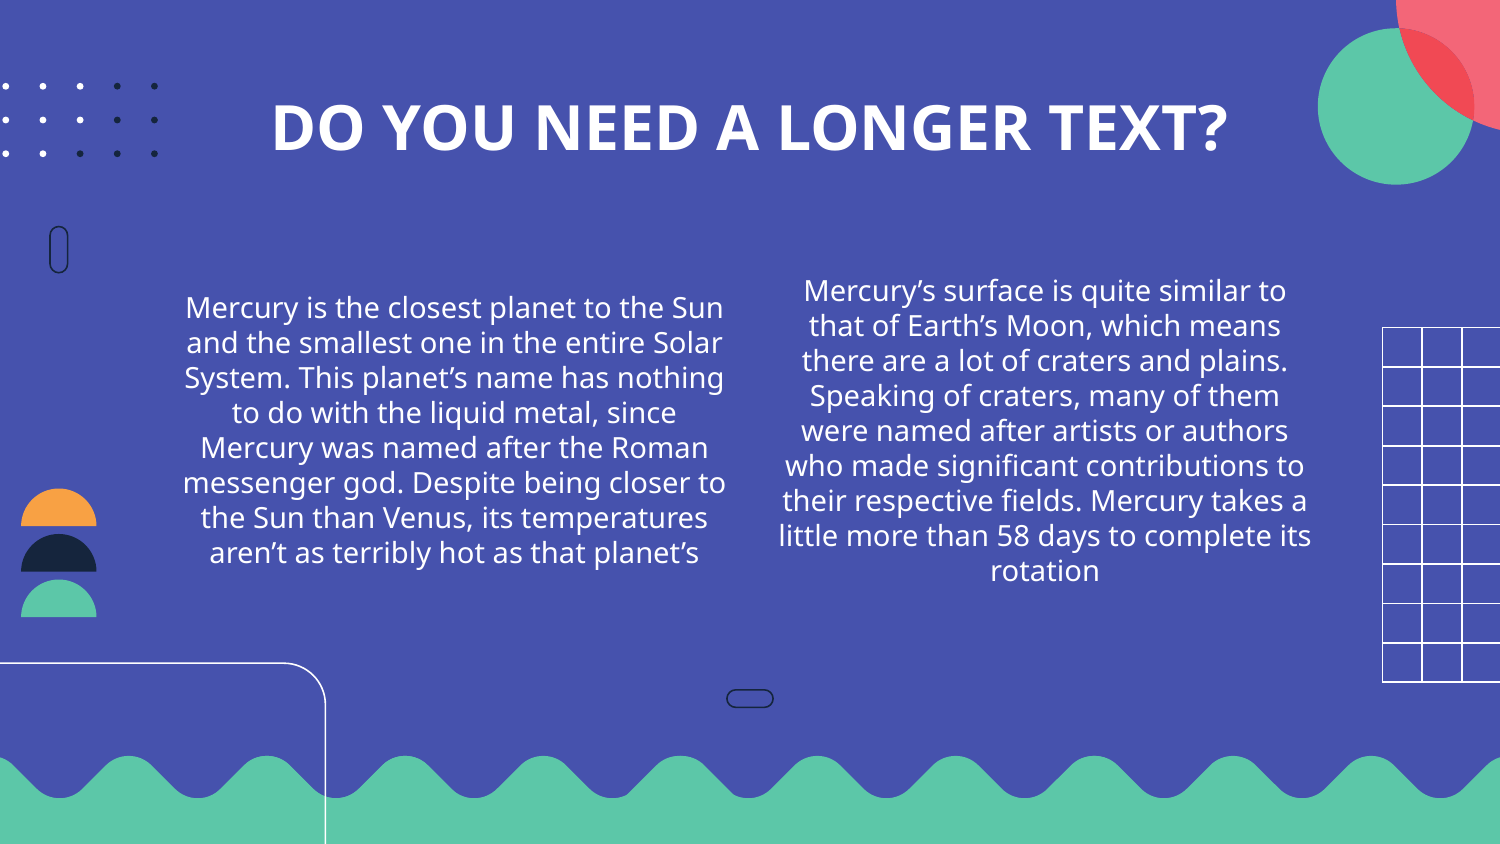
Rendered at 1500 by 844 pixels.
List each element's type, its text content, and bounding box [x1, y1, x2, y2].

subtitle Mercury is the closest planet to the Sun and the smallest one in the entire Solar System. This planet’s name has nothing to do with the liquid metal, since Mercury was named after the Roman messenger god. Despite being closer to the Sun than Venus, its temperatures aren’t as terribly hot as that planet’s [167, 255, 742, 604]
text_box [42, 41, 118, 198]
subtitle Mercury’s surface is quite similar to that of Earth’s Moon, which means there are a lot of craters and plains. Speaking of craters, many of them were named after artists or authors who made significant contributions to their respective fields. Mercury takes a little more than 58 days to complete its rotation [758, 255, 1333, 604]
title DO YOU NEED A LONGER TEXT? [122, 72, 1312, 167]
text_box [1317, 0, 1500, 185]
